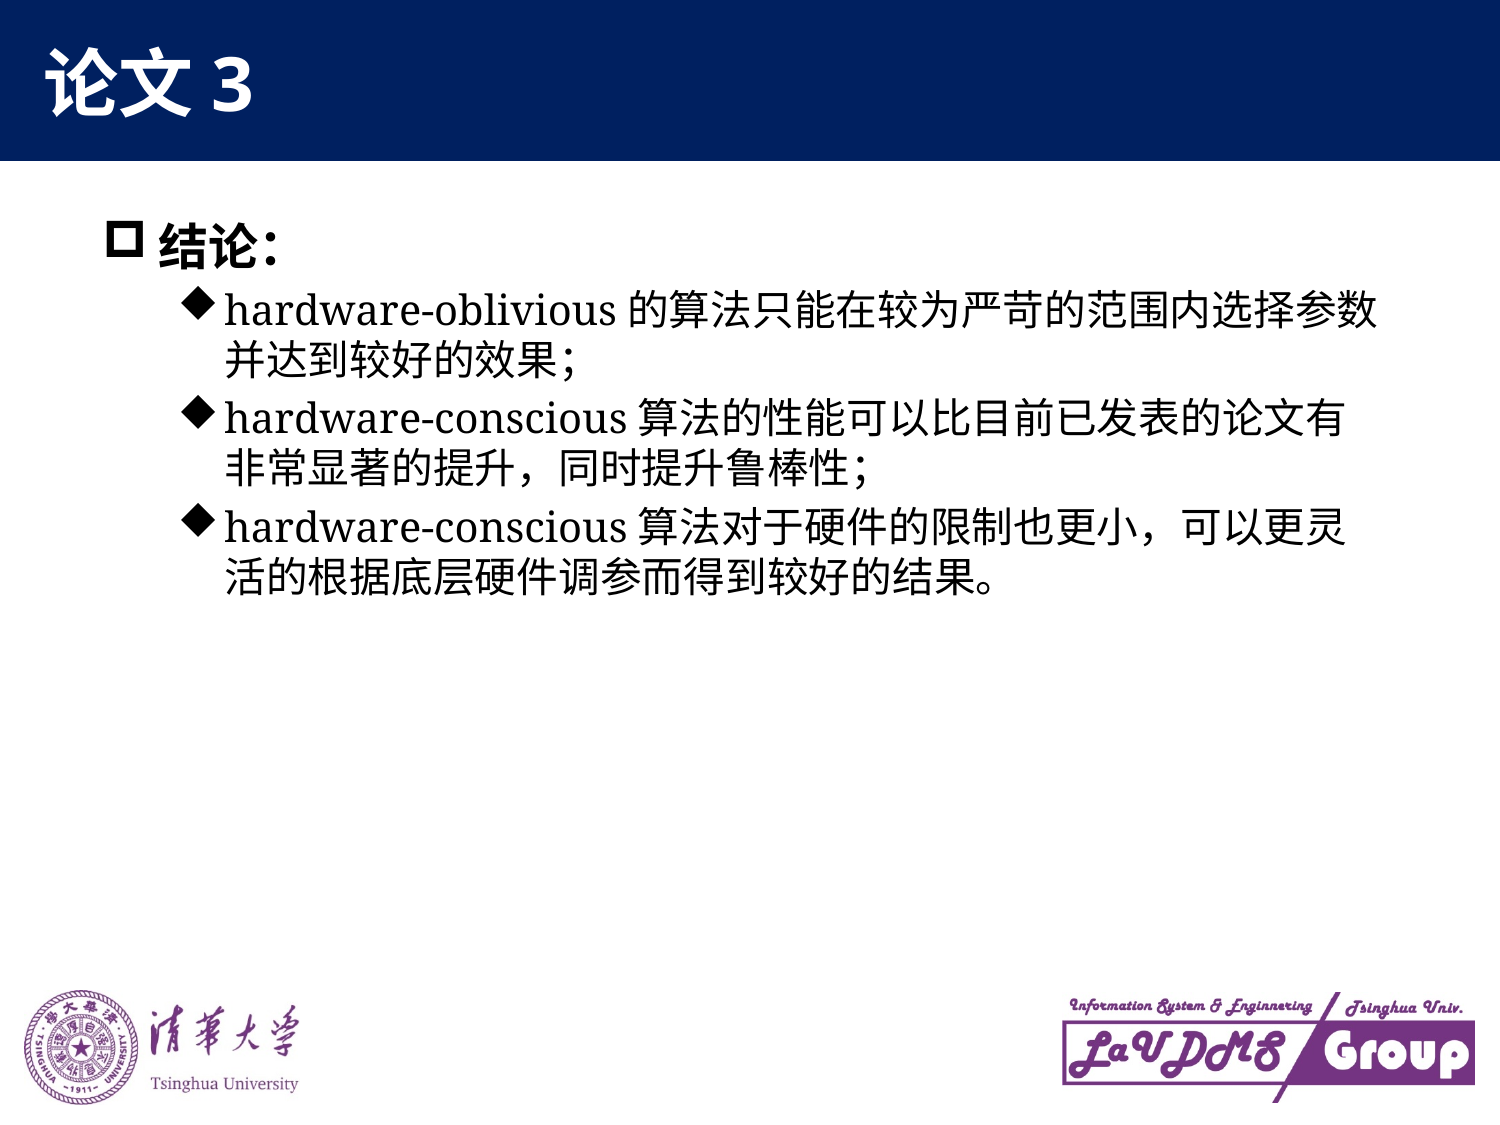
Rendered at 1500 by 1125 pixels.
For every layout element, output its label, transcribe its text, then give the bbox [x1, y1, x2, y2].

title 论文3 [27, 24, 1476, 138]
picture [24, 990, 300, 1105]
picture [1062, 992, 1475, 1103]
list 结论： hardware-oblivious的算法只能在较为严苛的范围内选择参数并达到较好的效果； hardware-conscious算法的性能可以比目前已发表的论文有非常显著的提升，同时提升鲁棒性； hardware-conscious算法对于硬件的限制也更小，可以更灵活的根据底层硬件调参而得到较好的结果。 [87, 207, 1401, 988]
